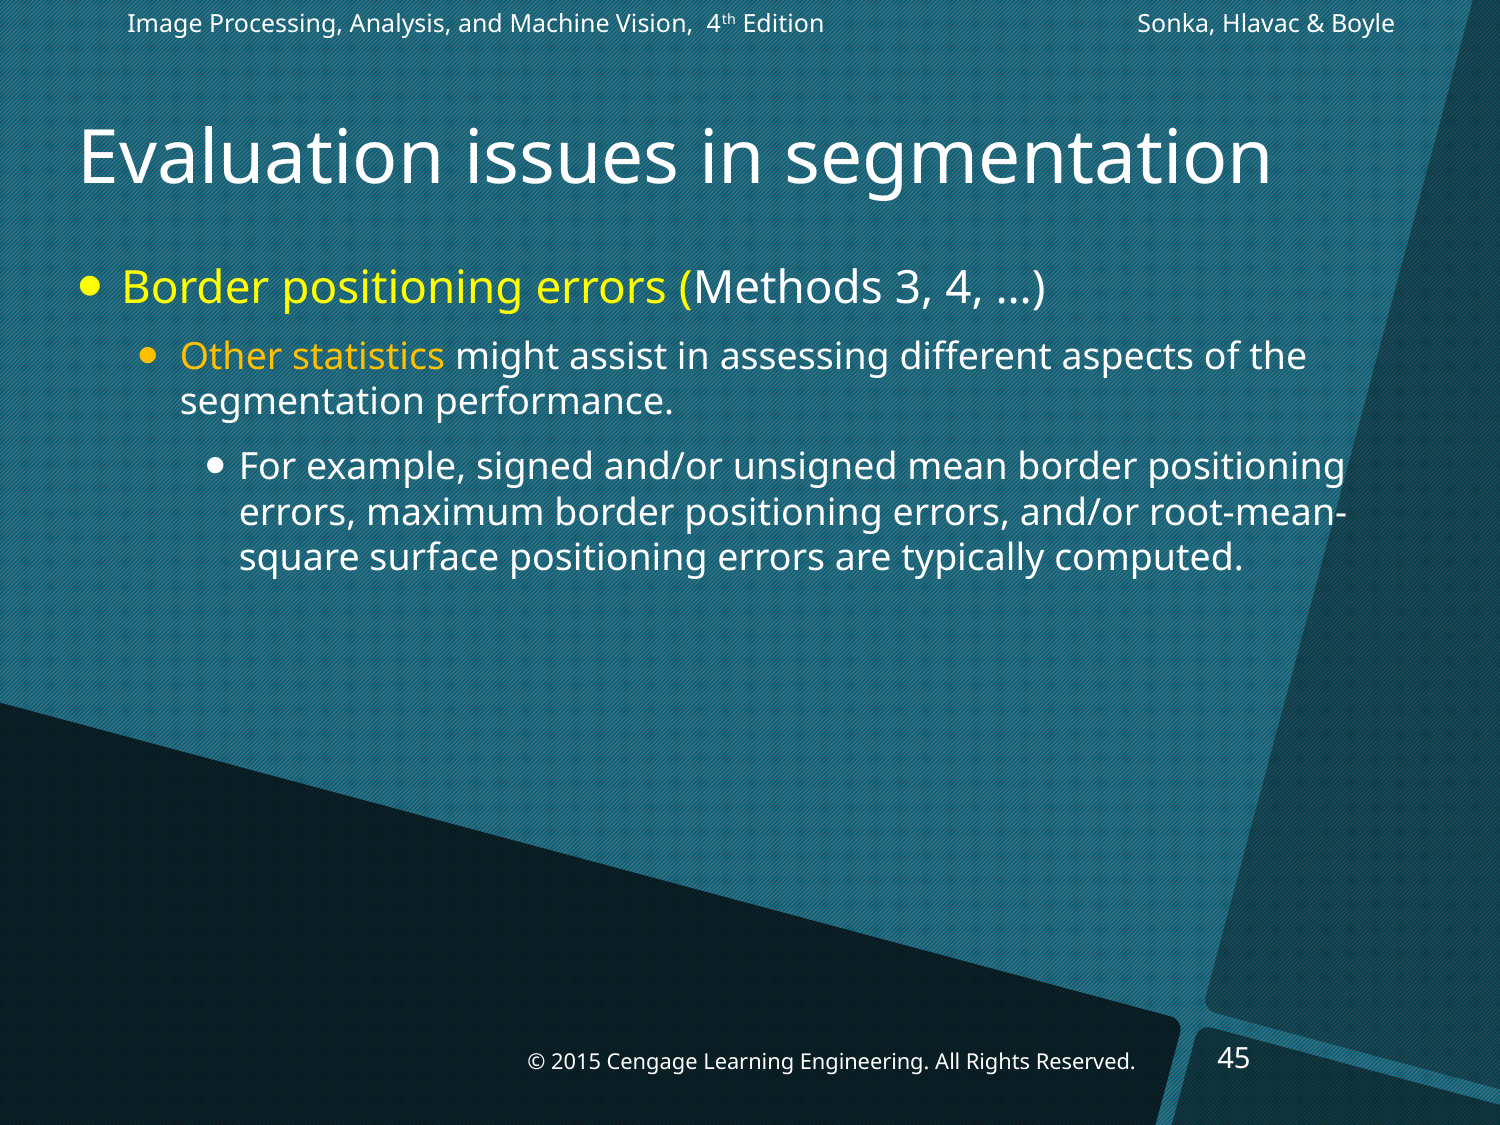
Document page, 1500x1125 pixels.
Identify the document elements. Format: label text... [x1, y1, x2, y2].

list Border positioning errors (Methods 3, 4, …) Other statistics might assist in assessing different aspects of the segmentation performance. For example, signed and/or unsigned mean border positioning errors, maximum border positioning errors, and/or root-mean-square surface positioning errors are typically computed. [62, 249, 1463, 1007]
text_box Image Processing, Analysis, and Machine Vision, 4th Edition Sonka, Hlavac & Boyle [112, 0, 1413, 45]
footer © 2015 Cengage Learning Engineering. All Rights Reserved. [512, 1032, 1163, 1093]
slide_number 45 [1202, 1024, 1463, 1094]
title Evaluation issues in segmentation [62, 82, 1463, 225]
